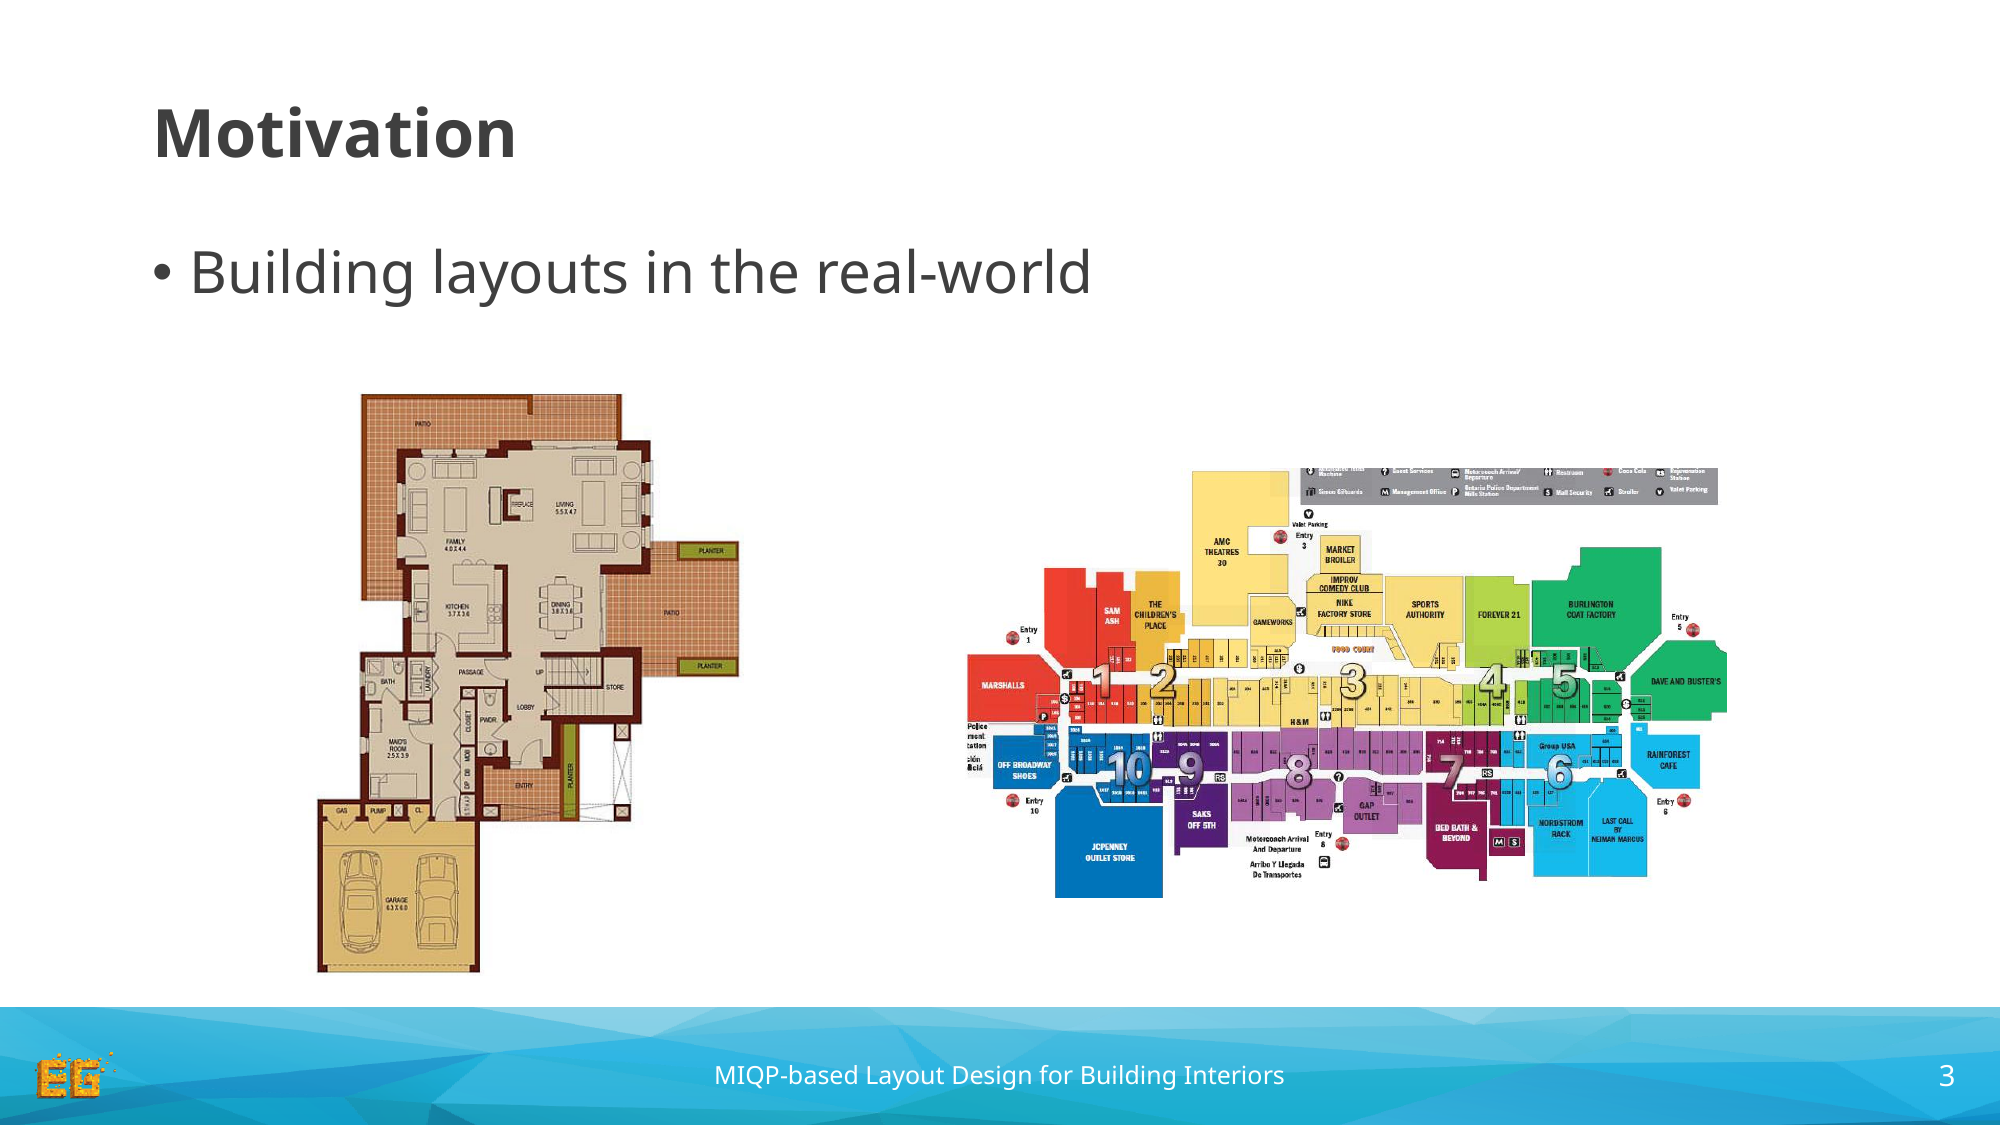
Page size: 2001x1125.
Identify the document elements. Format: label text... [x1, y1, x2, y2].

footer MIQP-based Layout Design for Building Interiors [554, 1051, 1446, 1102]
picture [303, 392, 748, 976]
picture [952, 468, 1727, 898]
picture [0, 1030, 2000, 1125]
title Motivation [137, 59, 1863, 212]
list Building layouts in the real-world [137, 235, 1863, 976]
slide_number 3 [1599, 1051, 1971, 1102]
